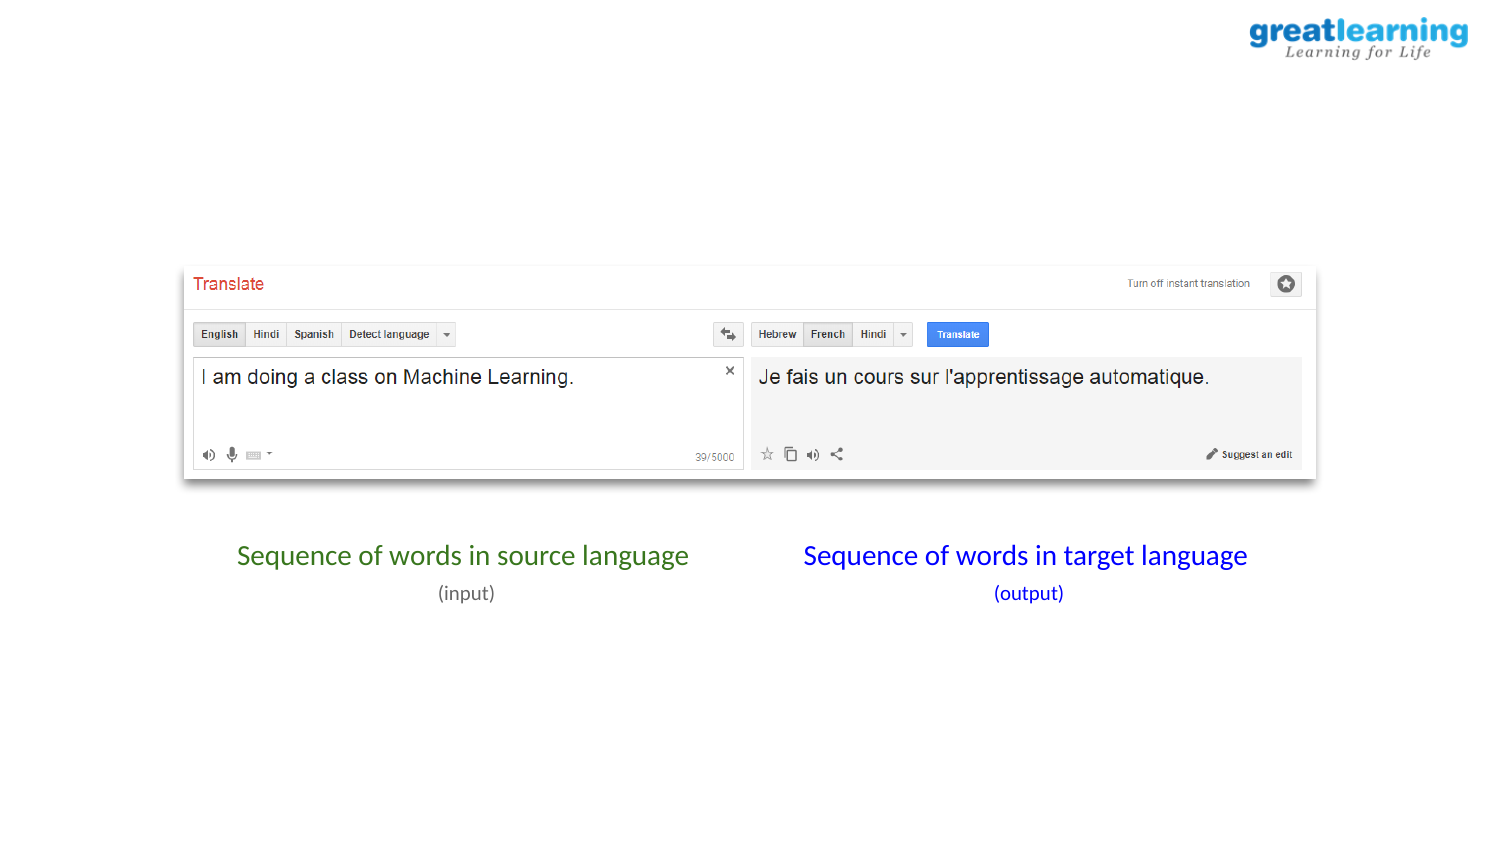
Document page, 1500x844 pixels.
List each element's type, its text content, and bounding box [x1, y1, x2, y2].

picture [184, 266, 1316, 479]
text_box Sequence of words in target language (output) [783, 513, 1268, 630]
text_box Sequence of words in source language (input) [221, 513, 706, 630]
picture [1249, 16, 1469, 61]
